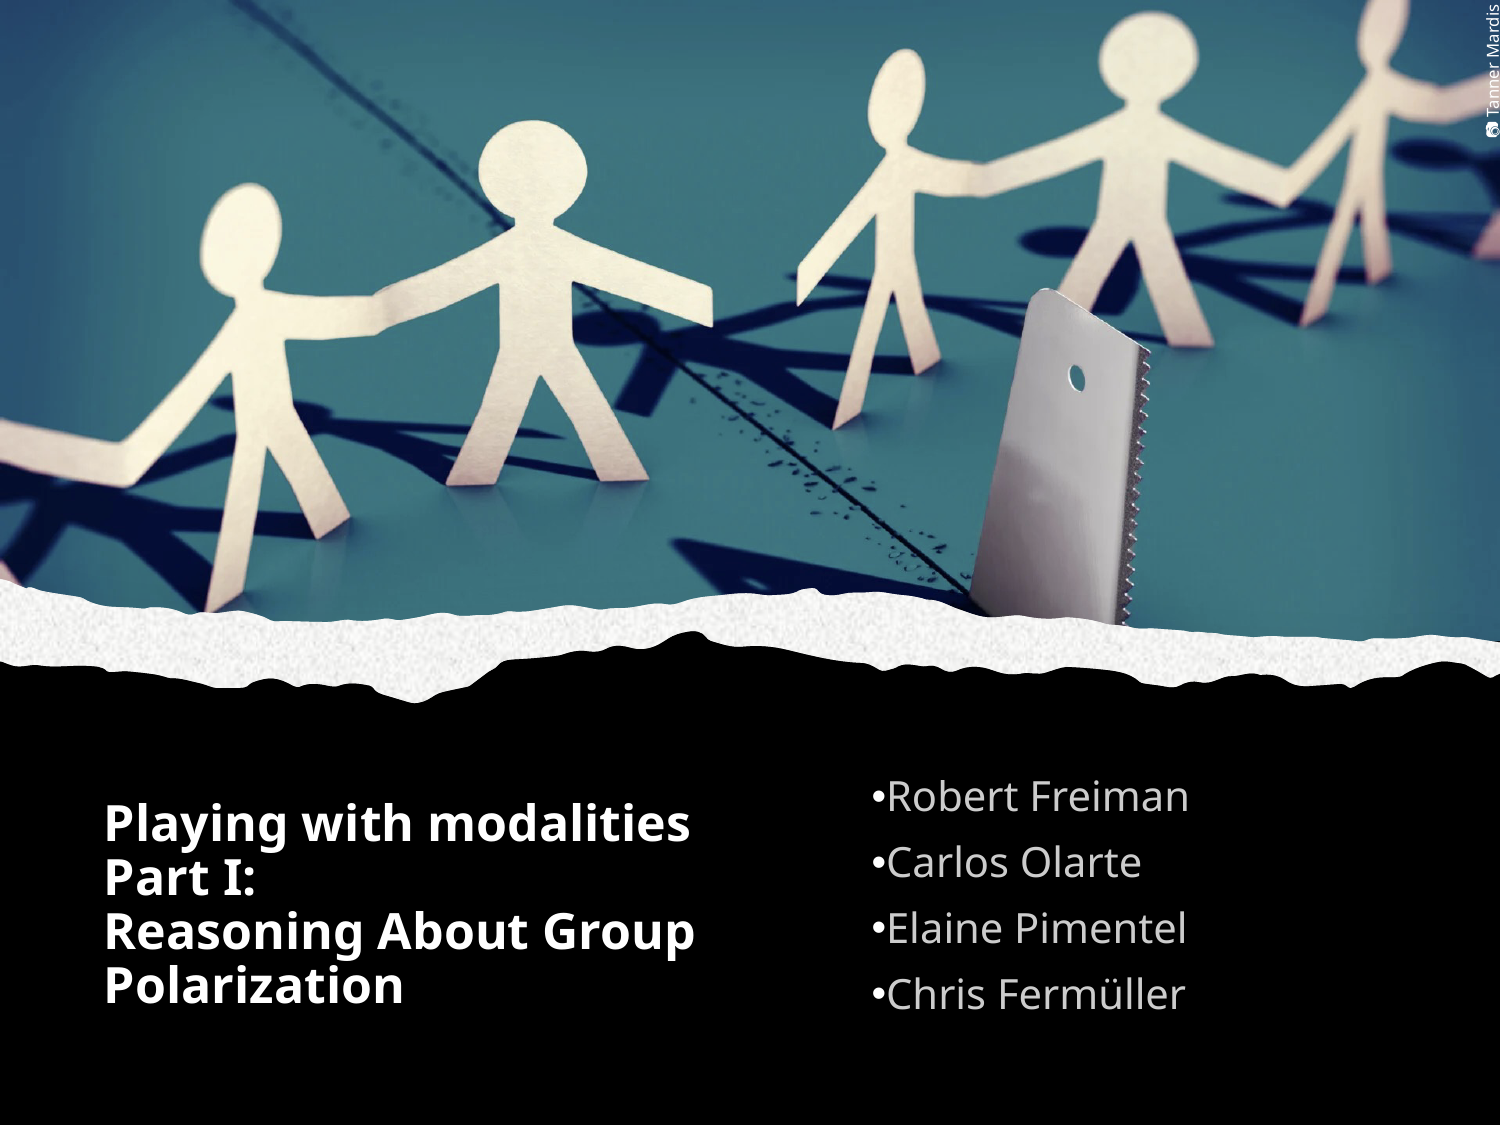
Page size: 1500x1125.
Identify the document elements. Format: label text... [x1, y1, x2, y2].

subtitle Robert Freiman Carlos Olarte Elaine Pimentel Chris Fermüller [856, 768, 1500, 961]
text_box [0, 704, 1500, 1125]
title Playing with modalities Part I: Reasoning About Group Polarization [89, 790, 768, 984]
picture [0, 0, 1500, 578]
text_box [0, 578, 1500, 704]
